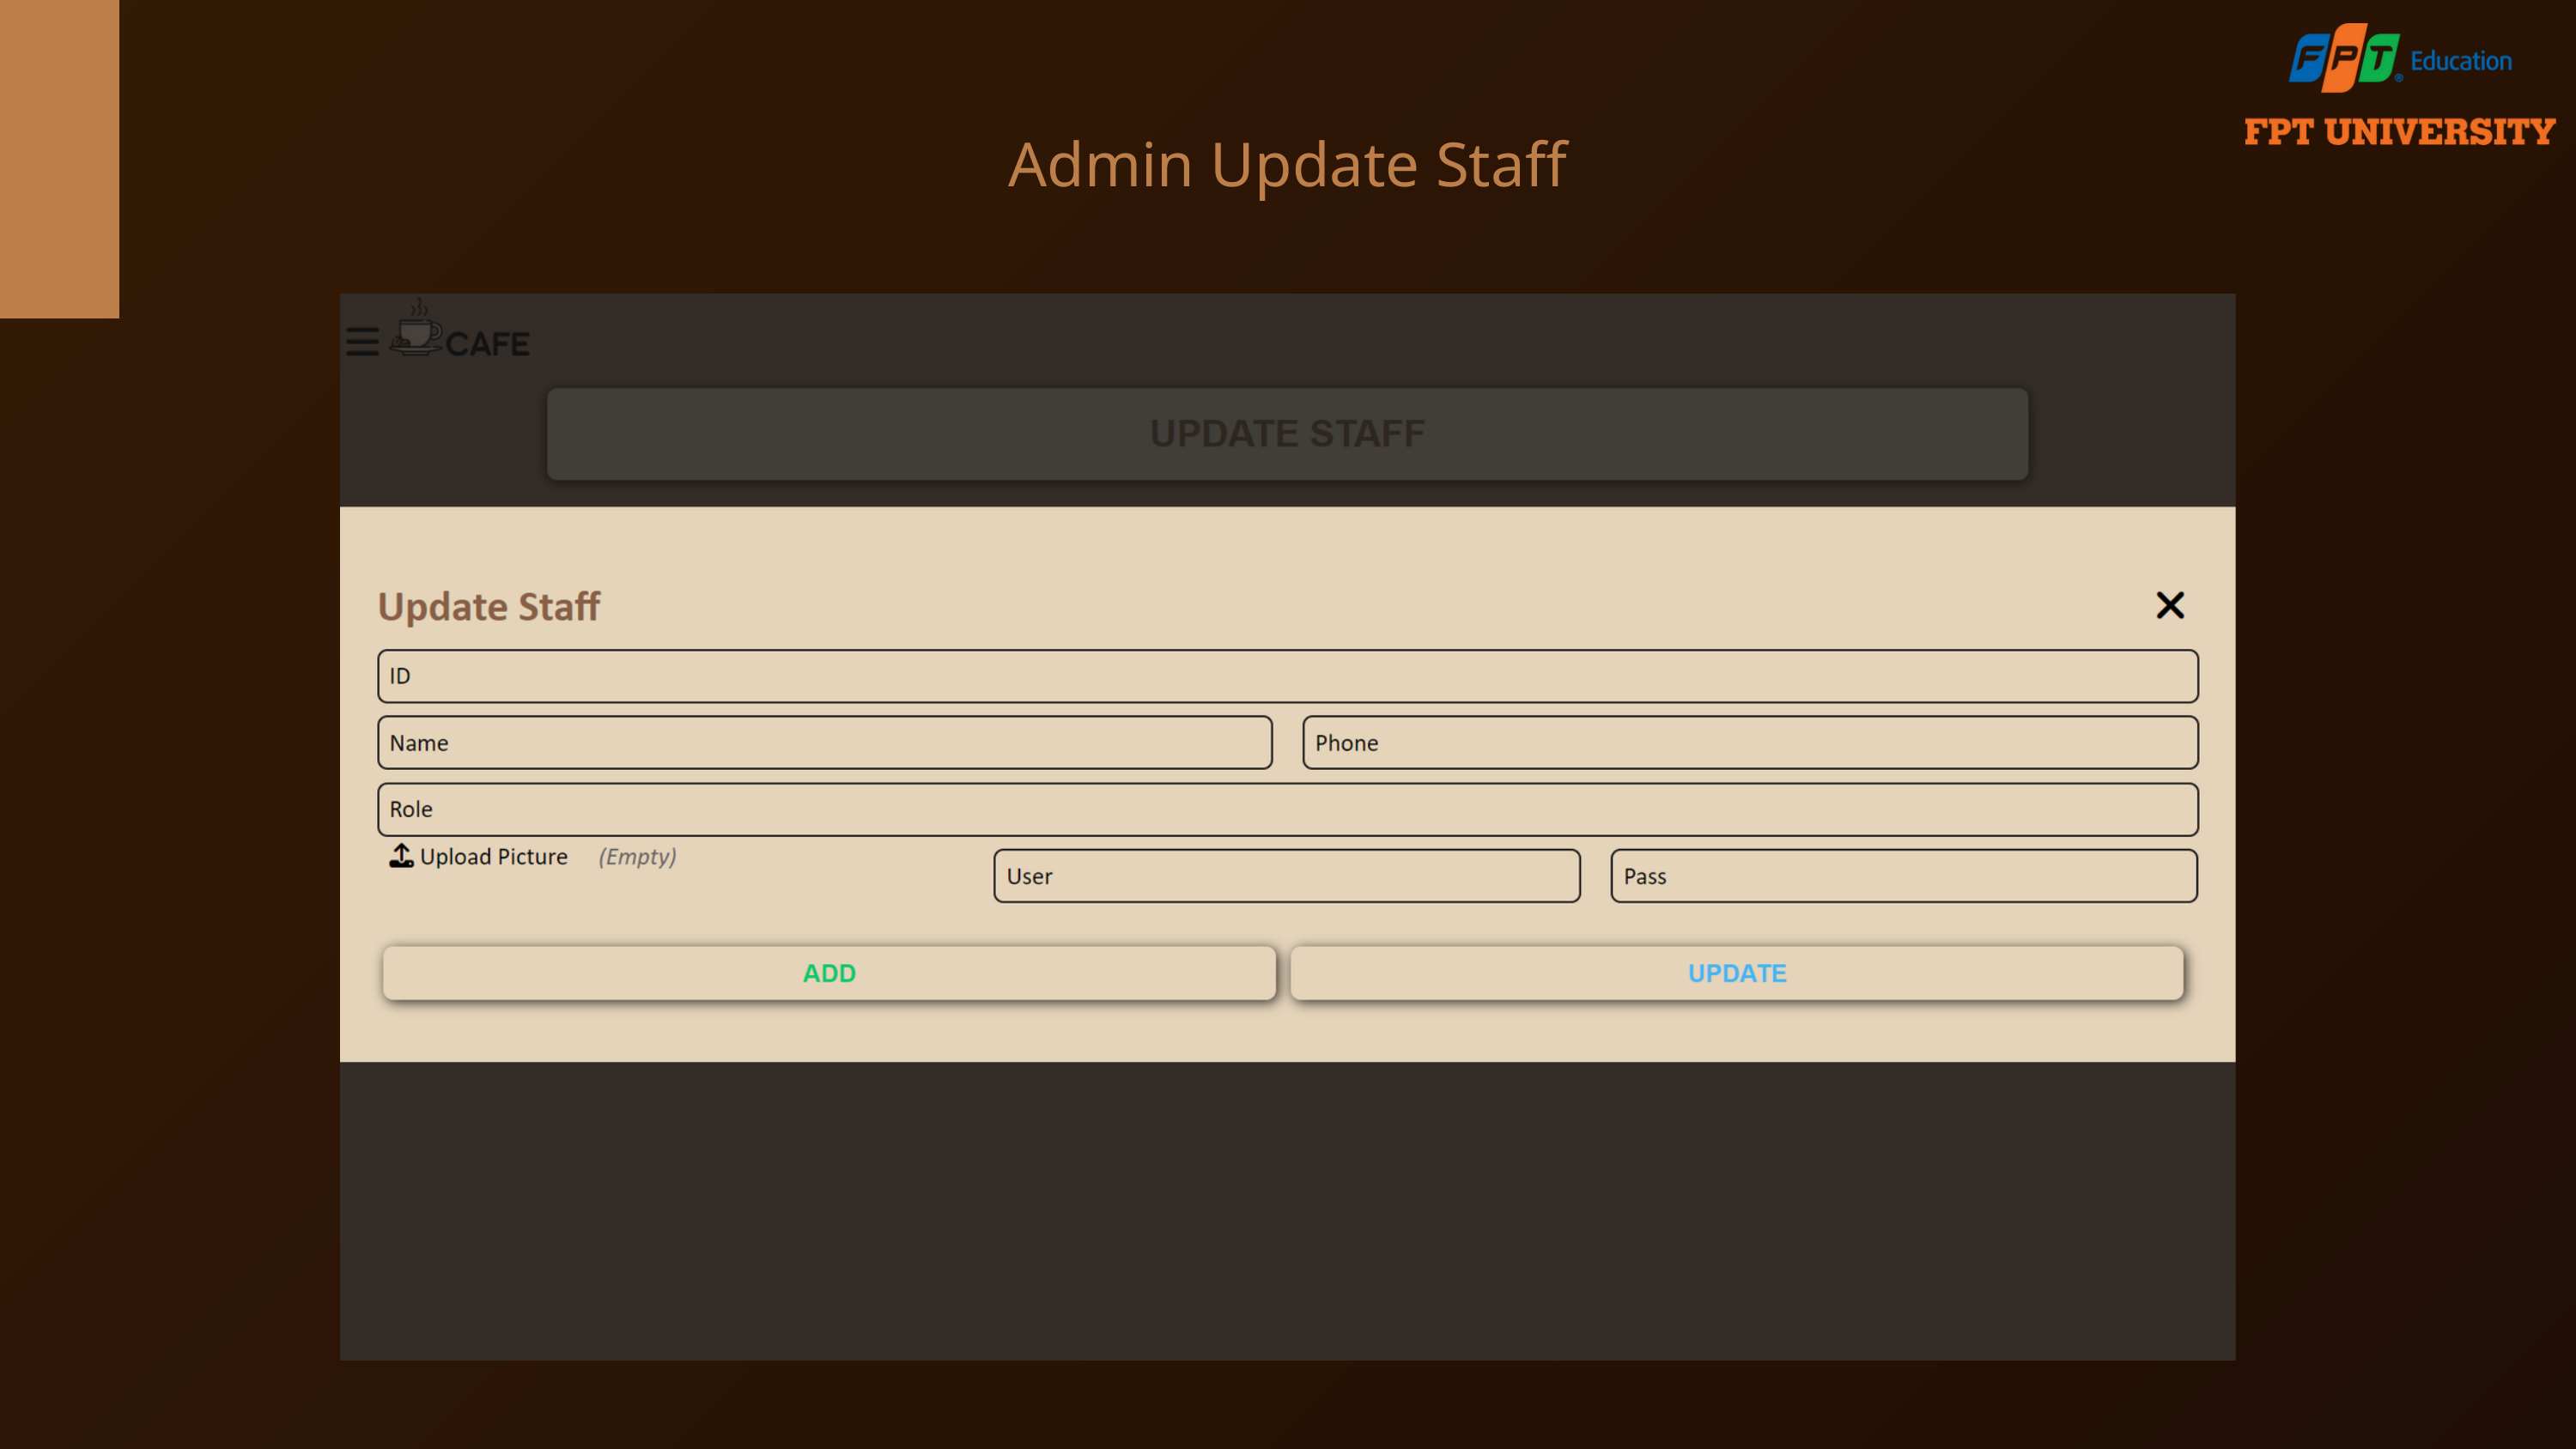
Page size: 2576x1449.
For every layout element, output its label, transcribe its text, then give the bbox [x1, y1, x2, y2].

text_box [2245, 23, 2557, 145]
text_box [0, 0, 120, 319]
text_box Admin Update Staff [683, 113, 1893, 199]
text_box [340, 294, 2236, 1361]
